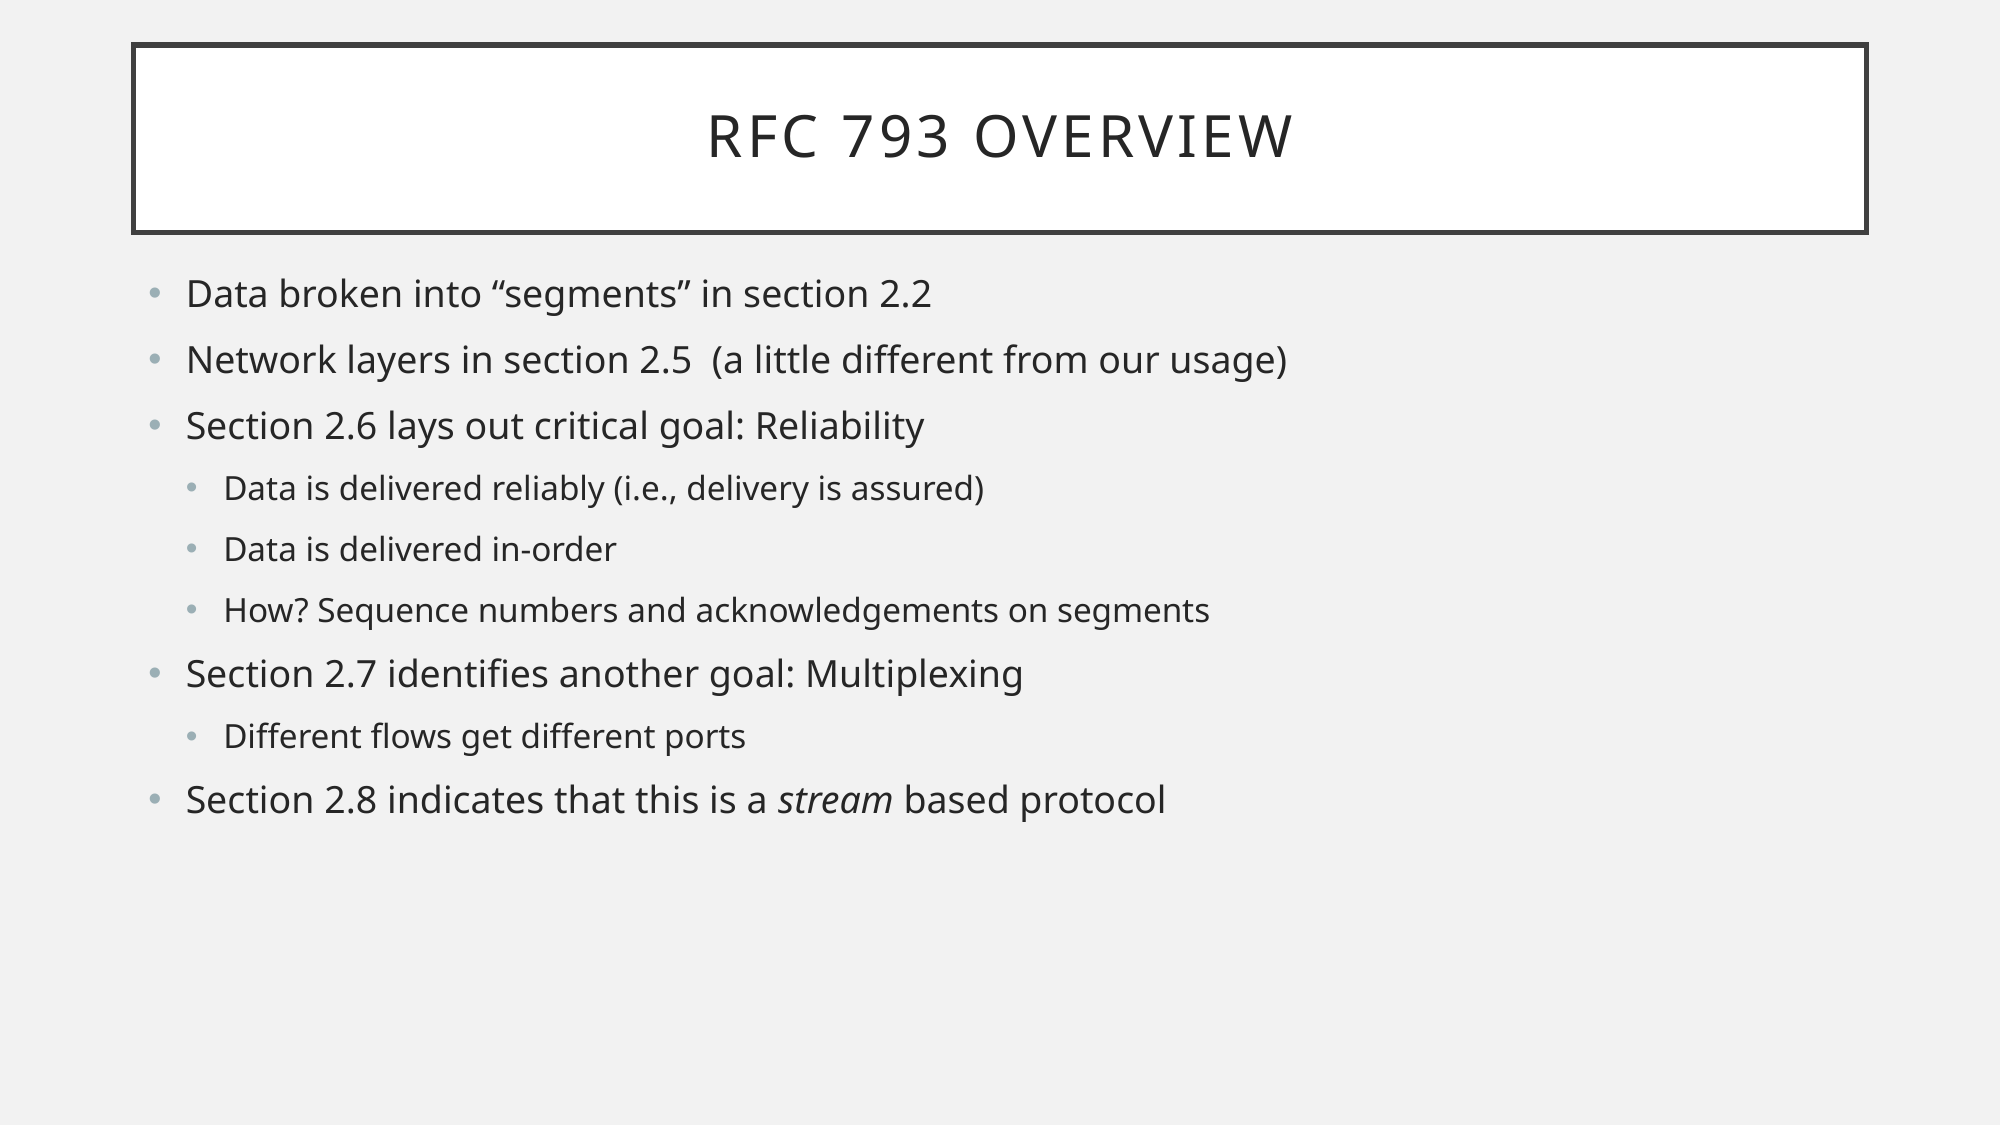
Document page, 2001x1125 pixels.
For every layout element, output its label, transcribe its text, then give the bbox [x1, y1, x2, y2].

list Data broken into “segments” in section 2.2 Network layers in section 2.5 (a little different from our usage) Section 2.6 lays out critical goal: Reliability Data is delivered reliably (i.e., delivery is assured) Data is delivered in-order How? Sequence numbers and acknowledgements on segments Section 2.7 identifies another goal: Multiplexing Different flows get different ports Section 2.8 indicates that this is a stream based protocol [133, 262, 1867, 938]
title RFC 793 Overview [131, 42, 1869, 235]
